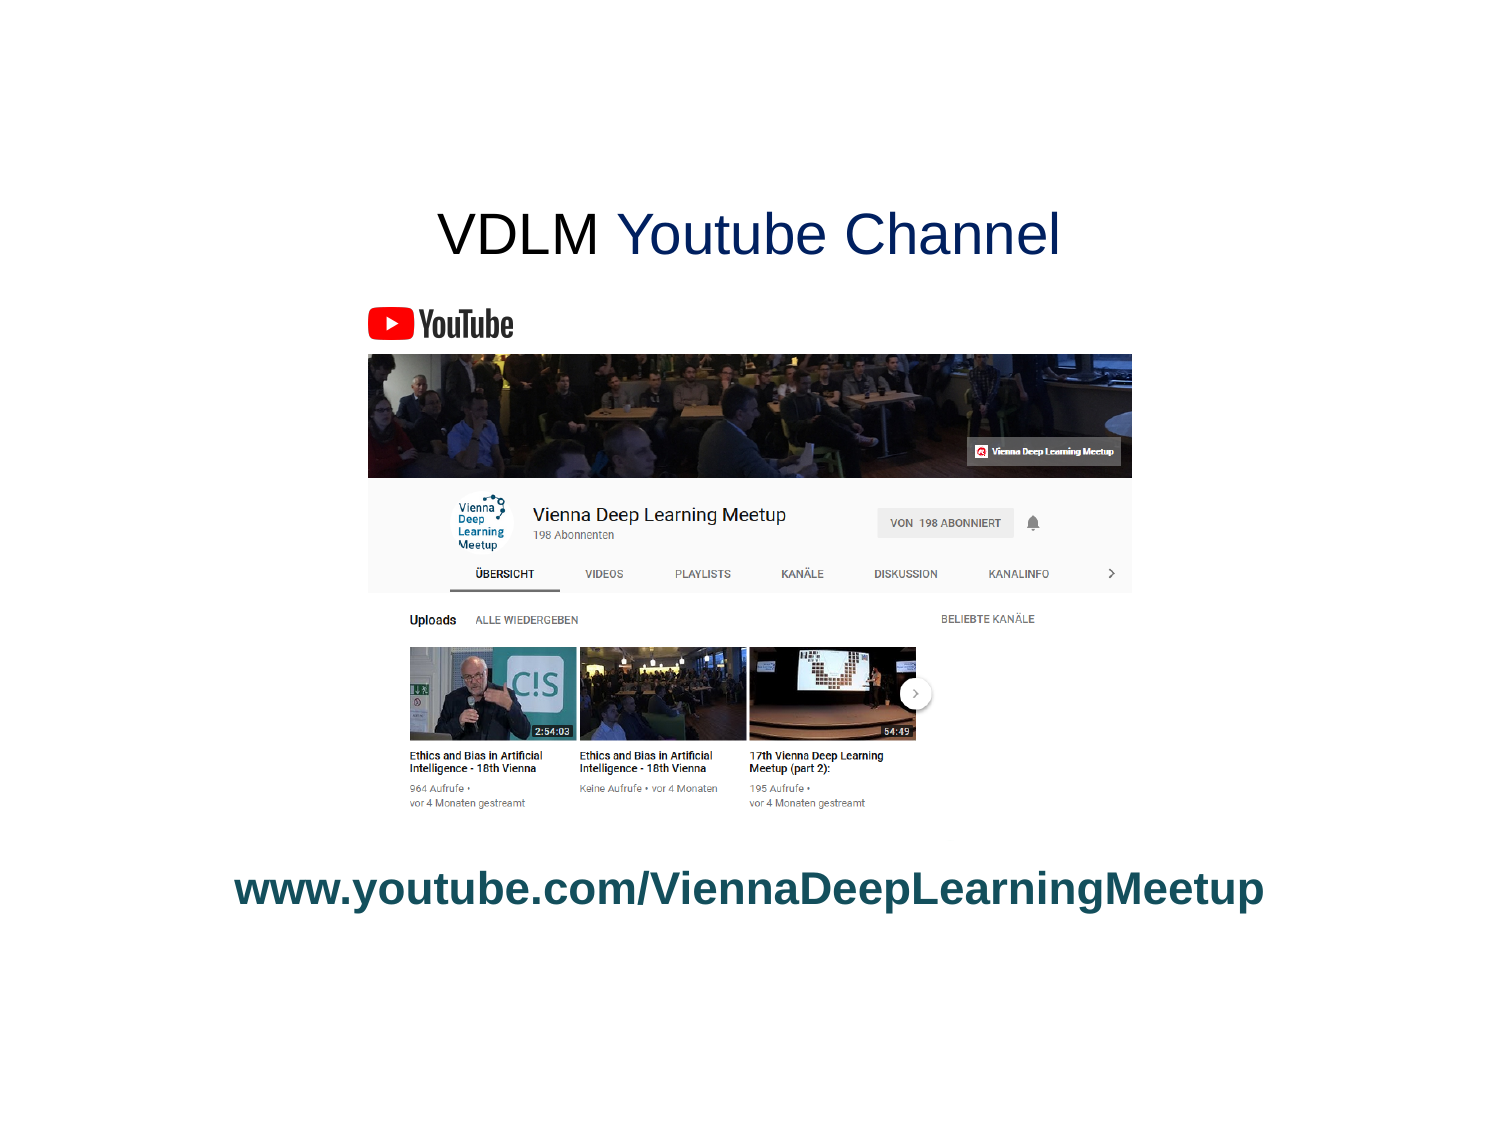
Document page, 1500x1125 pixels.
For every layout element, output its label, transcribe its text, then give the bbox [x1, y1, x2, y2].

text_box www.youtube.com/ViennaDeepLearningMeetup [175, 853, 1325, 919]
picture [368, 306, 513, 340]
picture [368, 354, 1132, 841]
title VDLM Youtube Channel [337, 196, 1163, 268]
